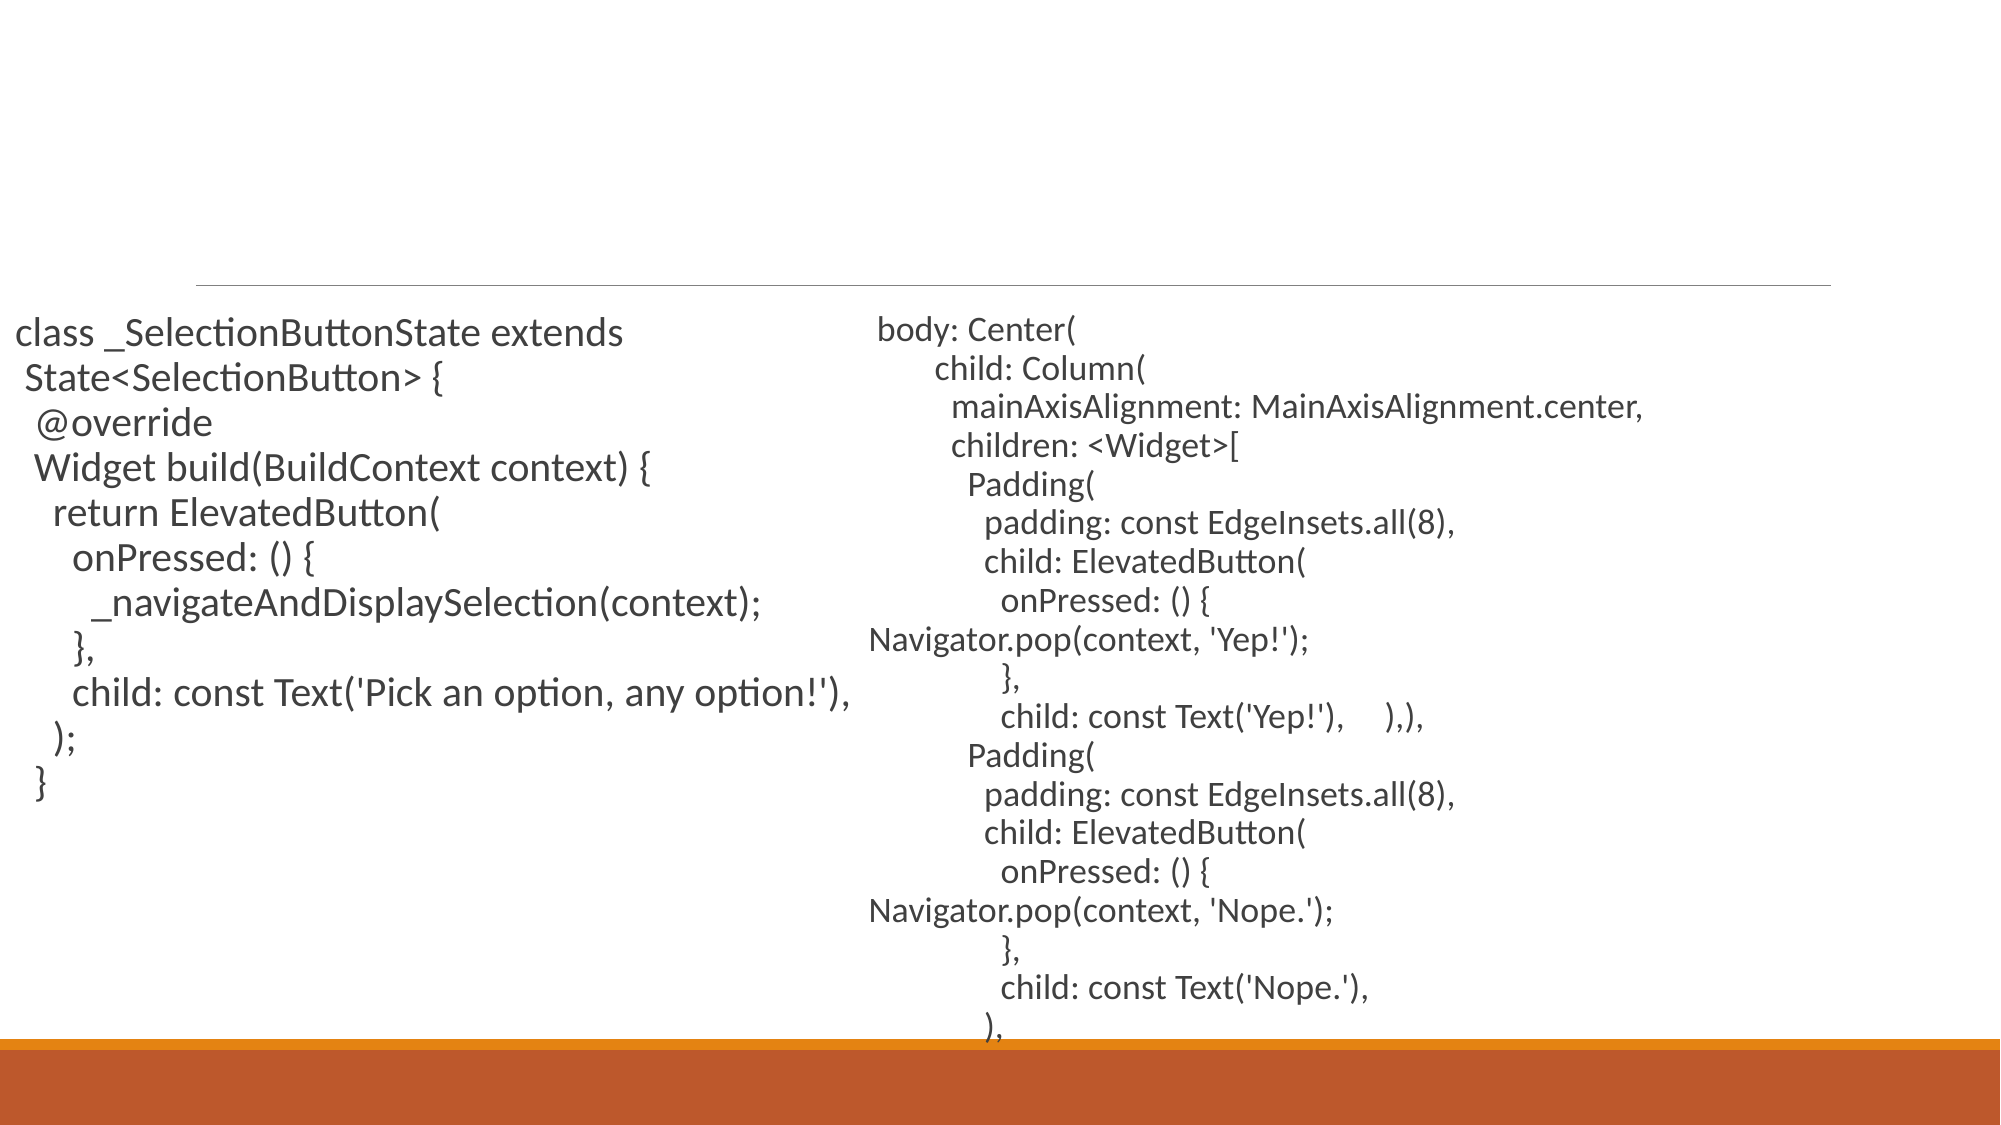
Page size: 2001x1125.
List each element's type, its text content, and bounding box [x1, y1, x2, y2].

text_box body: Center( child: Column( mainAxisAlignment: MainAxisAlignment.center, children: <Widget>[ Padding( padding: const EdgeInsets.all(8), child: ElevatedButton( onPressed: () { Navigator.pop(context, 'Yep!'); }, child: const Text('Yep!'), ),), Padding( padding: const EdgeInsets.all(8), child: ElevatedButton( onPressed: () { Navigator.pop(context, 'Nope.'); }, child: const Text('Nope.'), ), [854, 302, 1938, 1058]
list class _SelectionButtonState extends State<SelectionButton> { @override Widget build(BuildContext context) { return ElevatedButton( onPressed: () { _navigateAndDisplaySelection(context); }, child: const Text('Pick an option, any option!'), ); } [0, 302, 854, 963]
